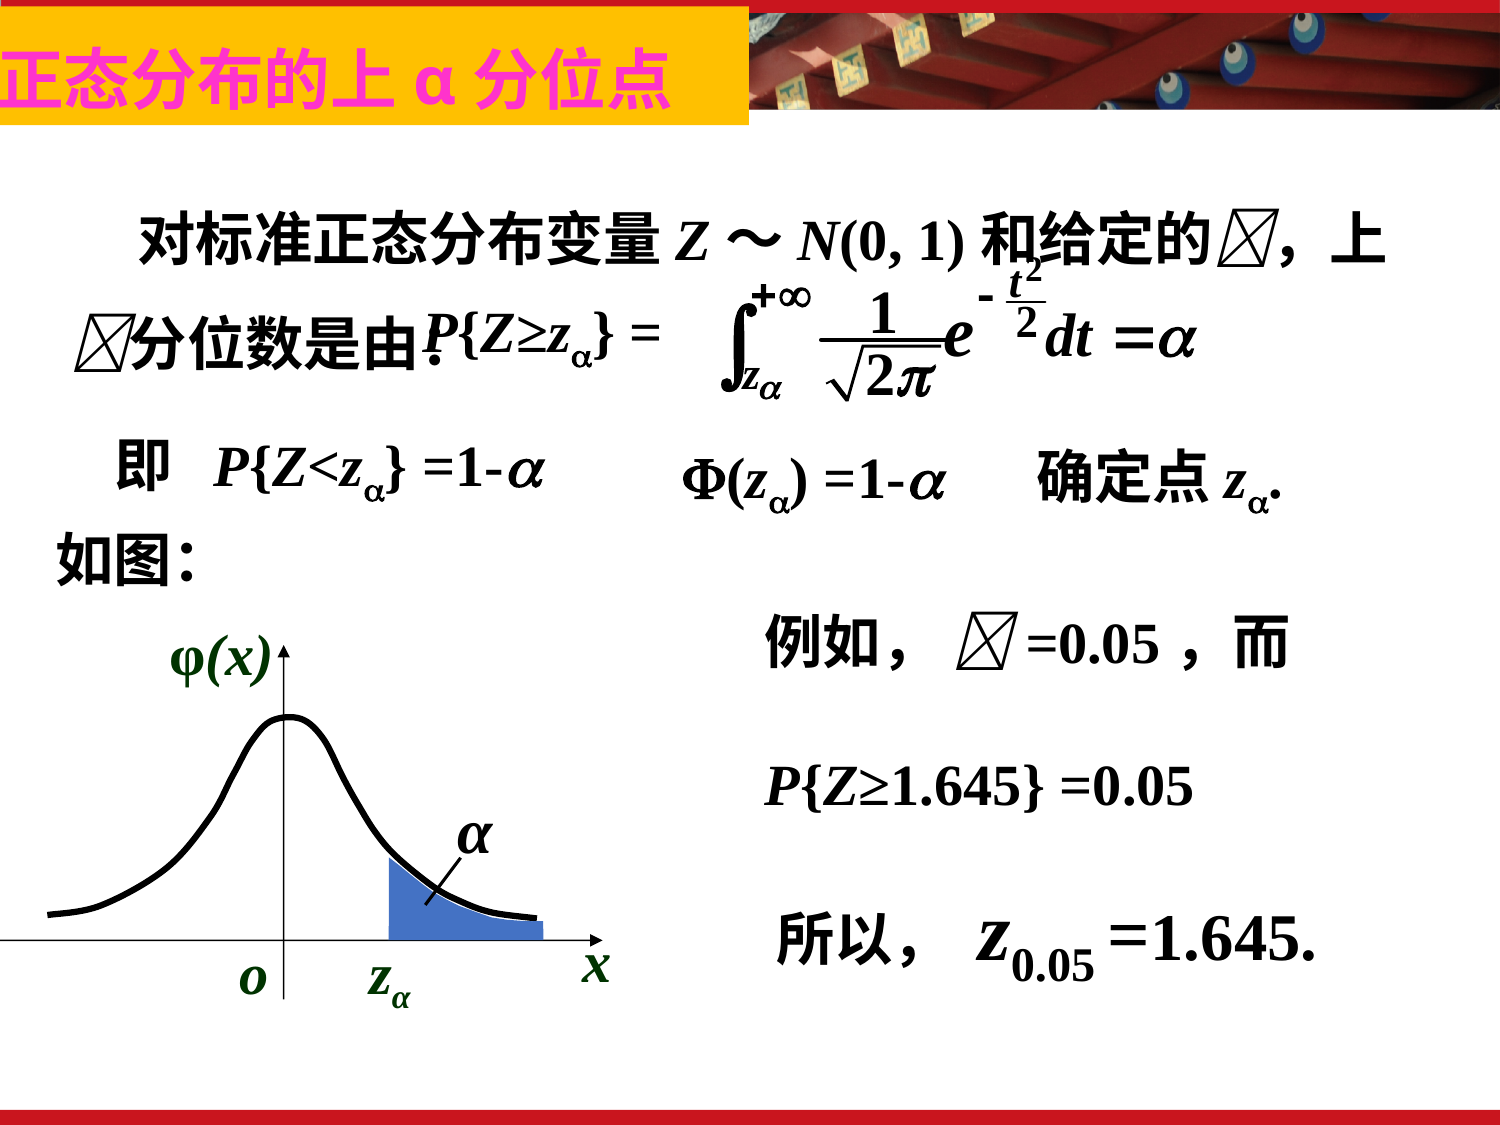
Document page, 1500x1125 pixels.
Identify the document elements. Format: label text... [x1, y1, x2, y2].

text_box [702, 243, 1211, 413]
text_box P{Z≥z} = [407, 286, 702, 381]
text_box 即 P{Z<z} =1- [100, 420, 703, 516]
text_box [0, 597, 639, 1014]
text_box P{Z≥1.645} =0.05 [749, 739, 1436, 825]
text_box 确定点z. [1021, 432, 1424, 527]
text_box 如图： [41, 515, 313, 597]
text_box (z) =1- [667, 432, 1021, 527]
text_box 所以， z0.05 =1.645. [761, 869, 1424, 998]
text_box 对标准正态分布变量Z～N(0, 1)和给定的，上分位数是由： [55, 159, 1444, 384]
picture [0, 0, 1500, 110]
text_box 正态分布的上α分位点 [0, 6, 749, 126]
text_box 例如， =0.05，而 [750, 597, 1388, 683]
